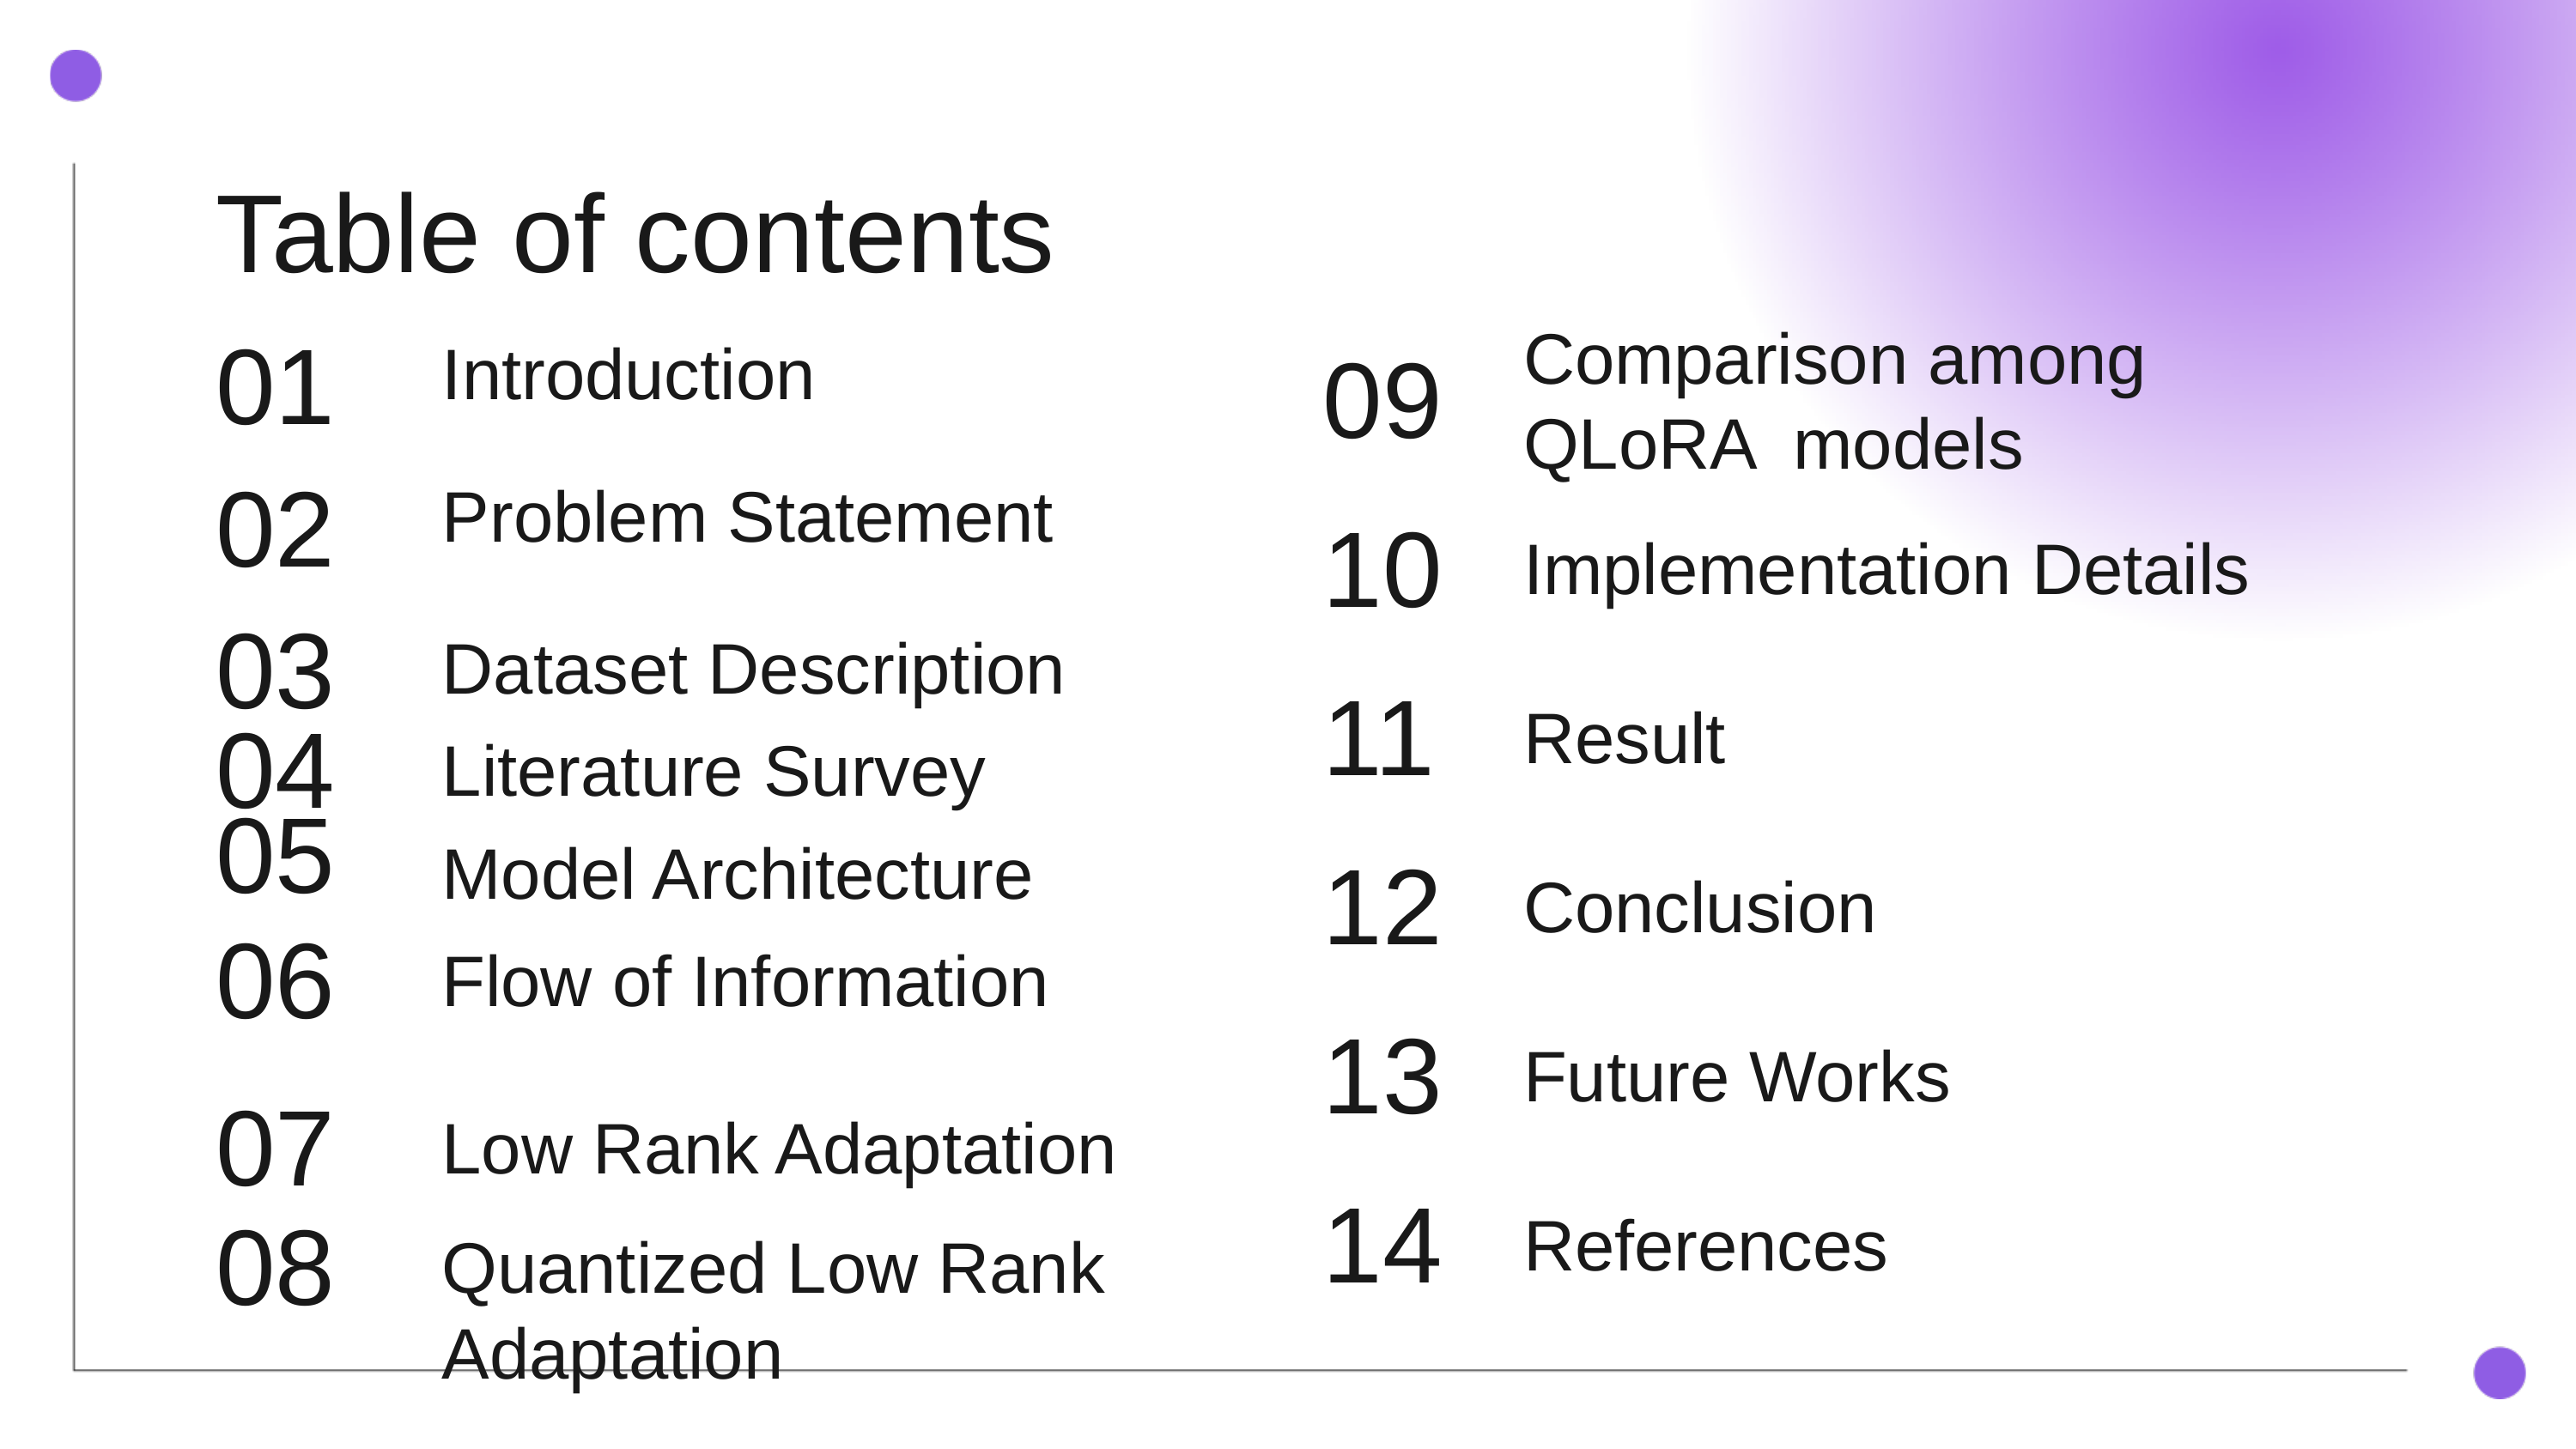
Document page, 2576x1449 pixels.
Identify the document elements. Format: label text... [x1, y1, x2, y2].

text_box Conclusion [1523, 861, 2208, 948]
text_box References [1524, 1199, 2208, 1286]
text_box 04 [216, 700, 416, 830]
text_box Table of contents [216, 161, 2360, 295]
text_box Future Works [1524, 1030, 2208, 1117]
text_box 11 [1322, 668, 1524, 798]
text_box [50, 50, 2526, 1399]
text_box 06 [216, 911, 416, 1040]
text_box 01 [216, 317, 416, 446]
text_box [1630, 0, 2576, 693]
text_box 13 [1322, 1006, 1524, 1136]
text_box 12 [1322, 837, 1524, 967]
text_box 10 [1322, 500, 1524, 629]
text_box Problem Statement [441, 470, 1127, 556]
text_box Quantized Low Rank Adaptation [441, 1221, 1288, 1393]
text_box 02 [216, 459, 416, 589]
text_box Model Architecture [441, 828, 1127, 914]
text_box 05 [216, 830, 416, 911]
text_box Comparison among QLoRA models [1523, 312, 2208, 484]
text_box Introduction [441, 327, 1127, 414]
text_box Implementation Details [1524, 523, 2277, 609]
text_box Low Rank Adaptation [441, 1102, 1199, 1189]
text_box Result [1523, 692, 2208, 779]
text_box 03 [216, 601, 416, 700]
text_box Dataset Description [441, 622, 1127, 709]
text_box Literature Survey [441, 724, 1127, 811]
text_box 14 [1322, 1175, 1524, 1305]
text_box 08 [216, 1197, 416, 1327]
text_box 09 [1322, 330, 1523, 460]
text_box 07 [216, 1078, 416, 1197]
text_box Flow of Information [441, 934, 1199, 1021]
